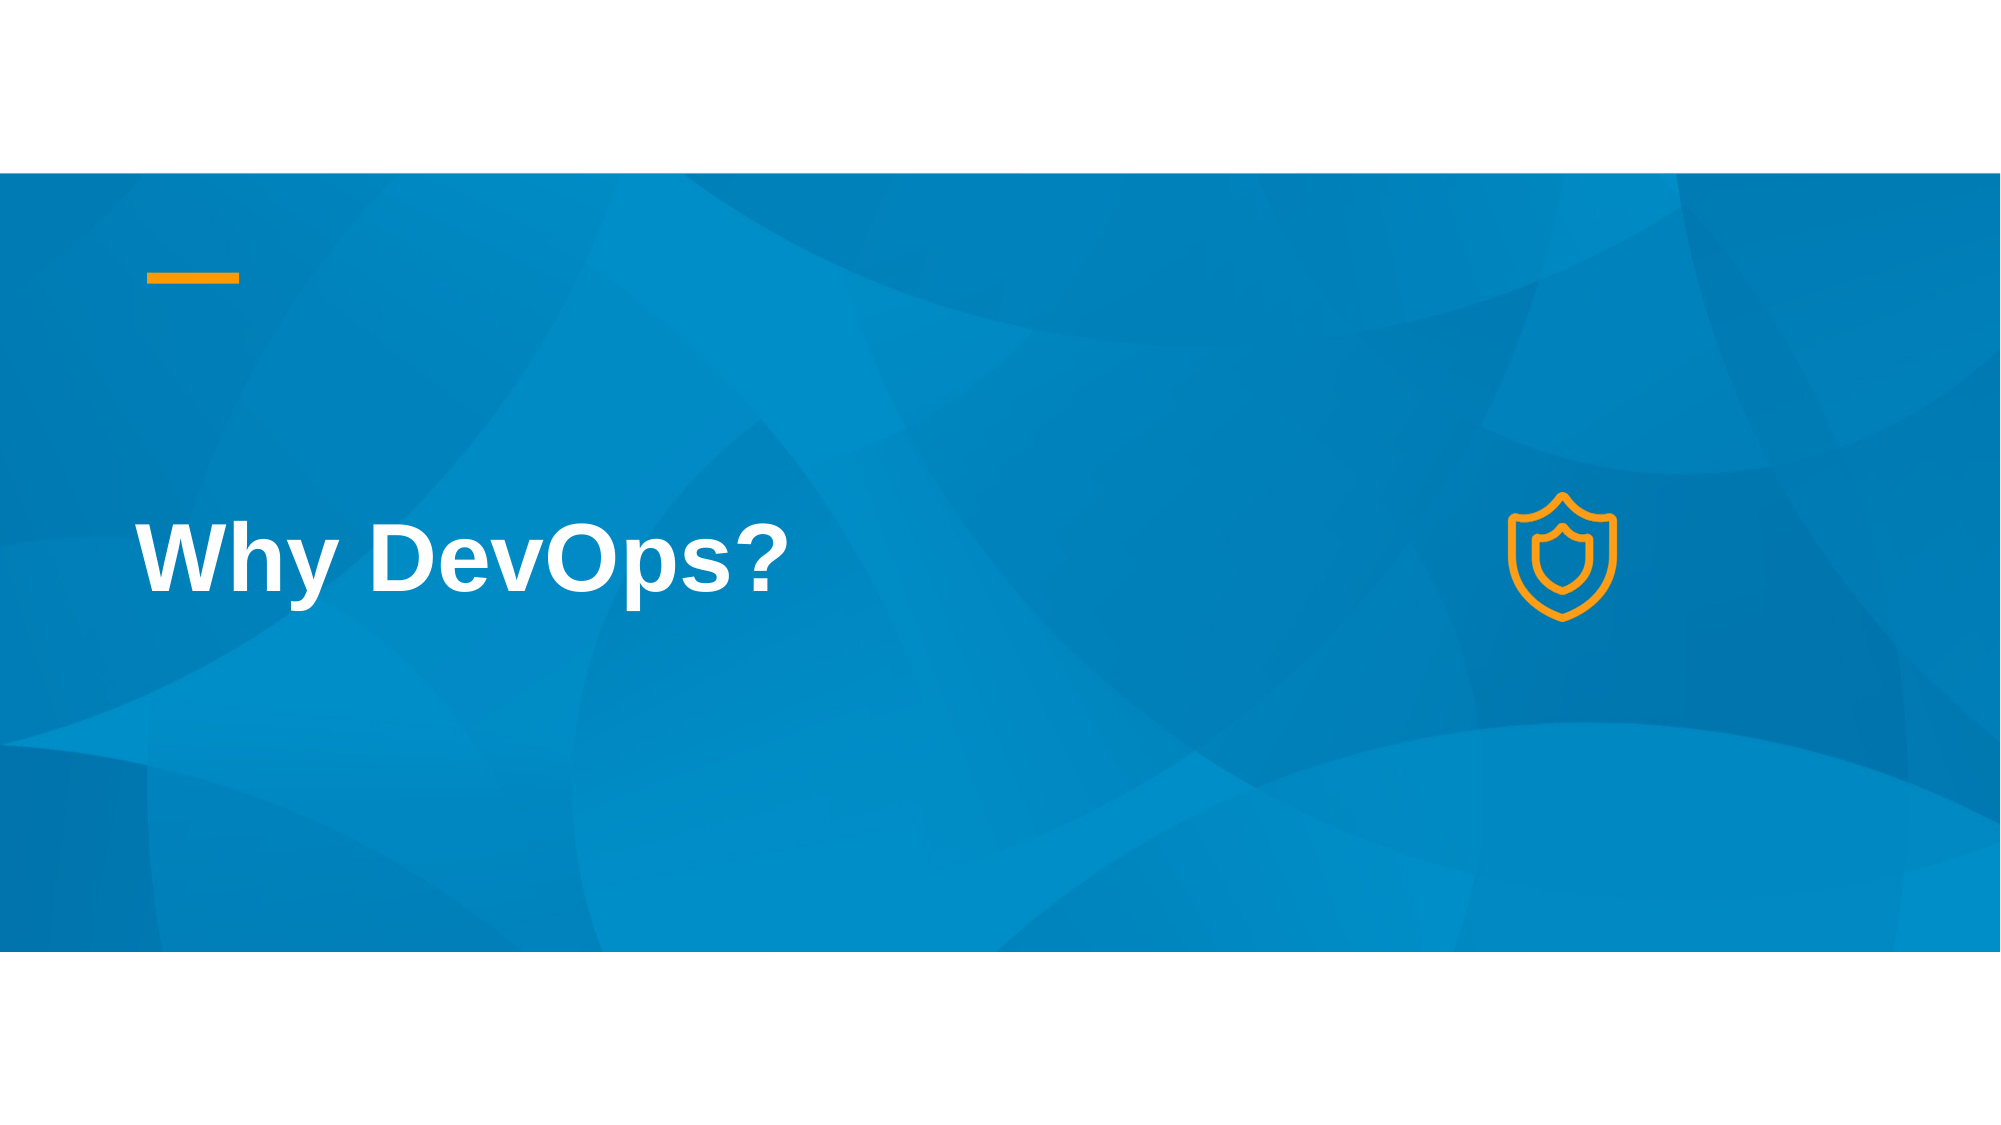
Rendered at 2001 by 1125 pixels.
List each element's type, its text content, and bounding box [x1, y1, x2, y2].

picture [1508, 493, 1617, 621]
picture [0, 0, 2001, 173]
title Why DevOps? [120, 499, 1026, 738]
picture [0, 953, 2001, 1125]
